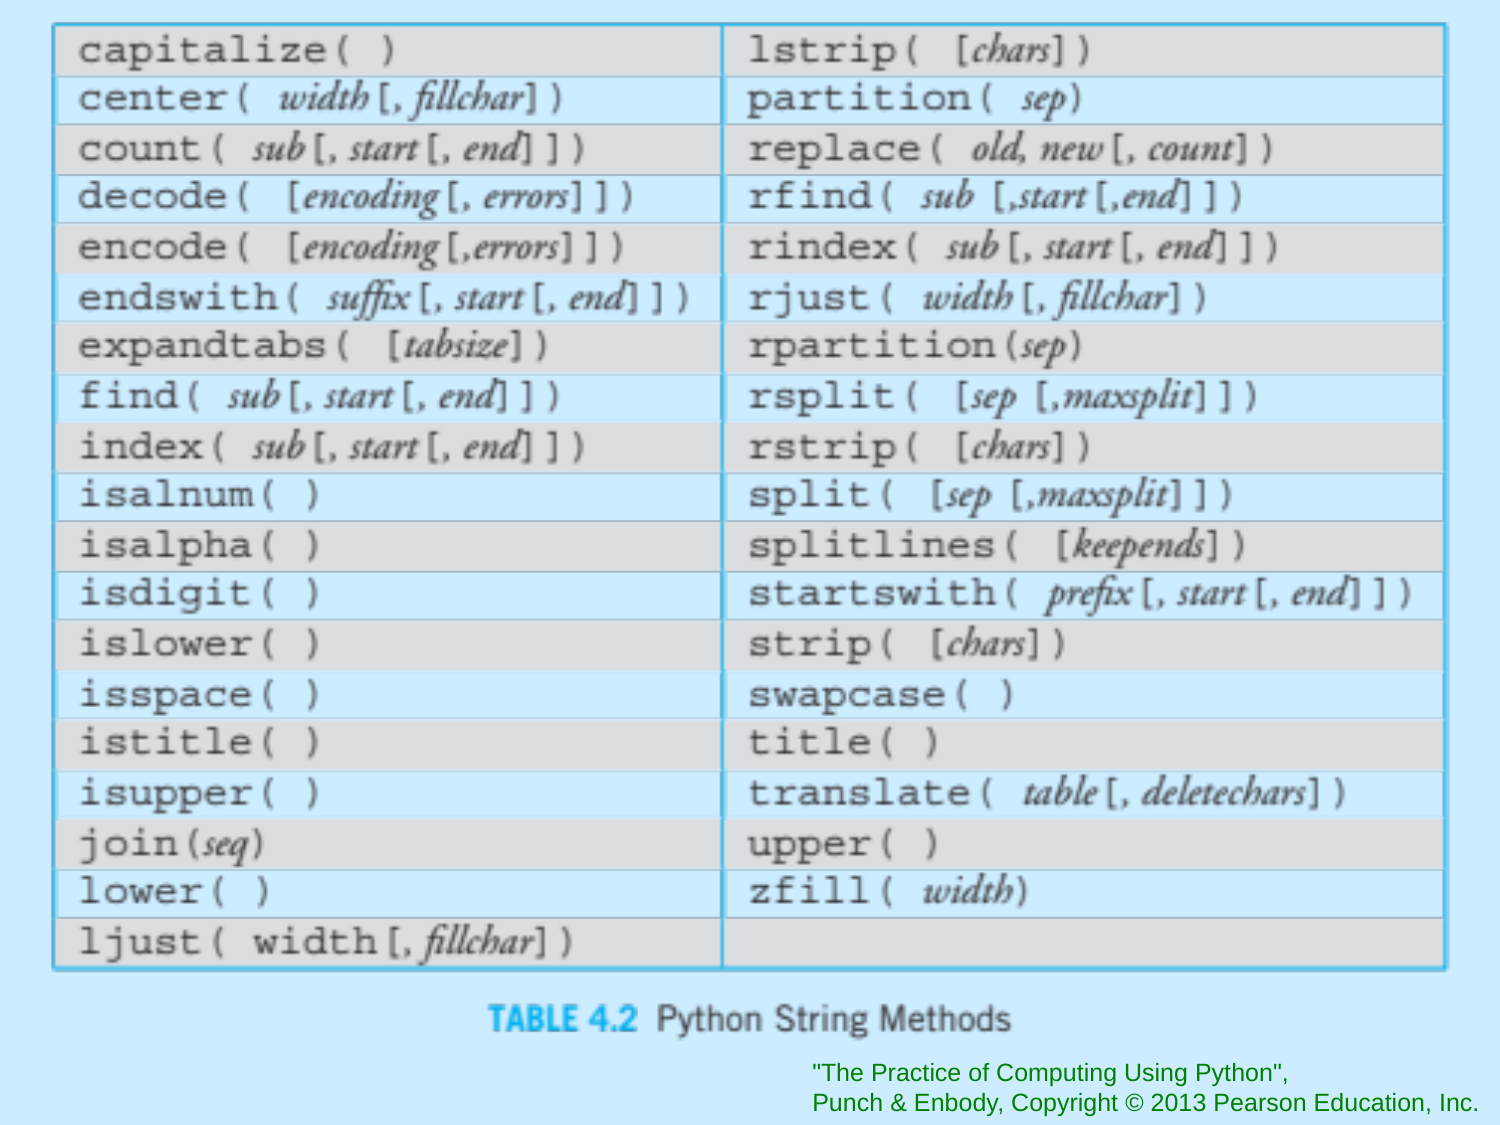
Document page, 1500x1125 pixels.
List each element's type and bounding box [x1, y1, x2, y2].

list [0, 12, 1500, 1051]
